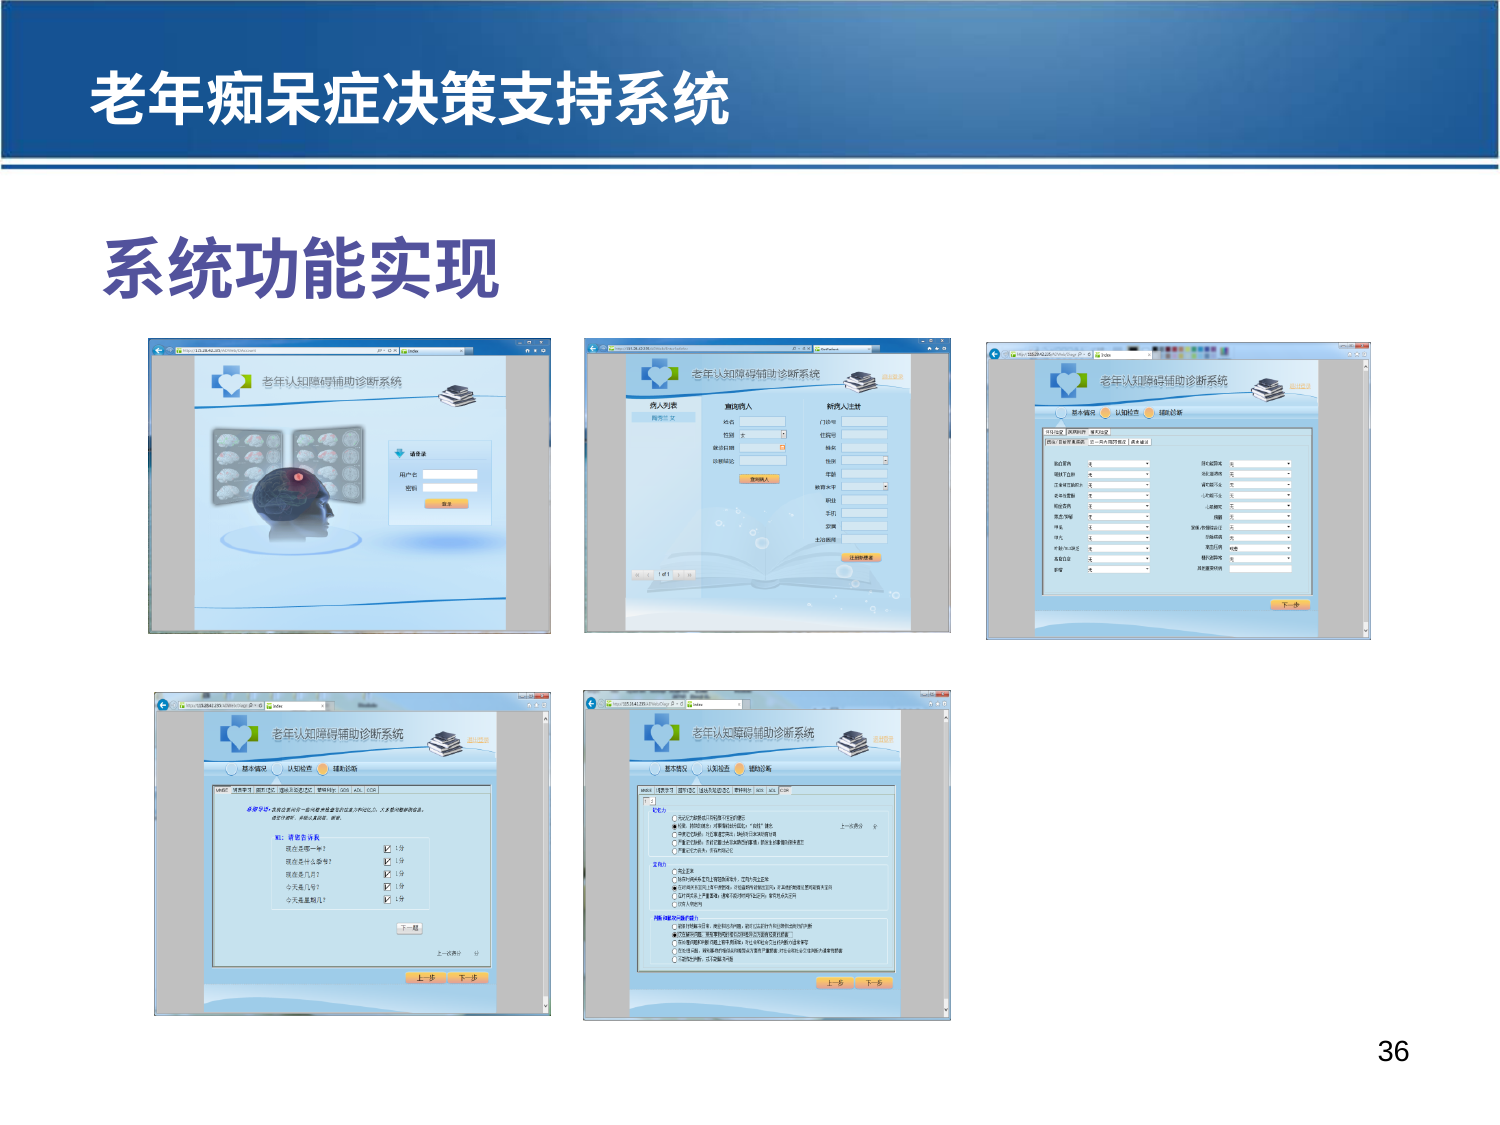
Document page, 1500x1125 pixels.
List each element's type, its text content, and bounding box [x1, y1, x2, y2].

text_box 系统功能实现 [53, 219, 550, 315]
picture [0, 0, 1500, 1125]
text_box 老年痴呆症决策支持系统 [74, 54, 1425, 151]
slide_number 36 [1074, 1024, 1426, 1103]
